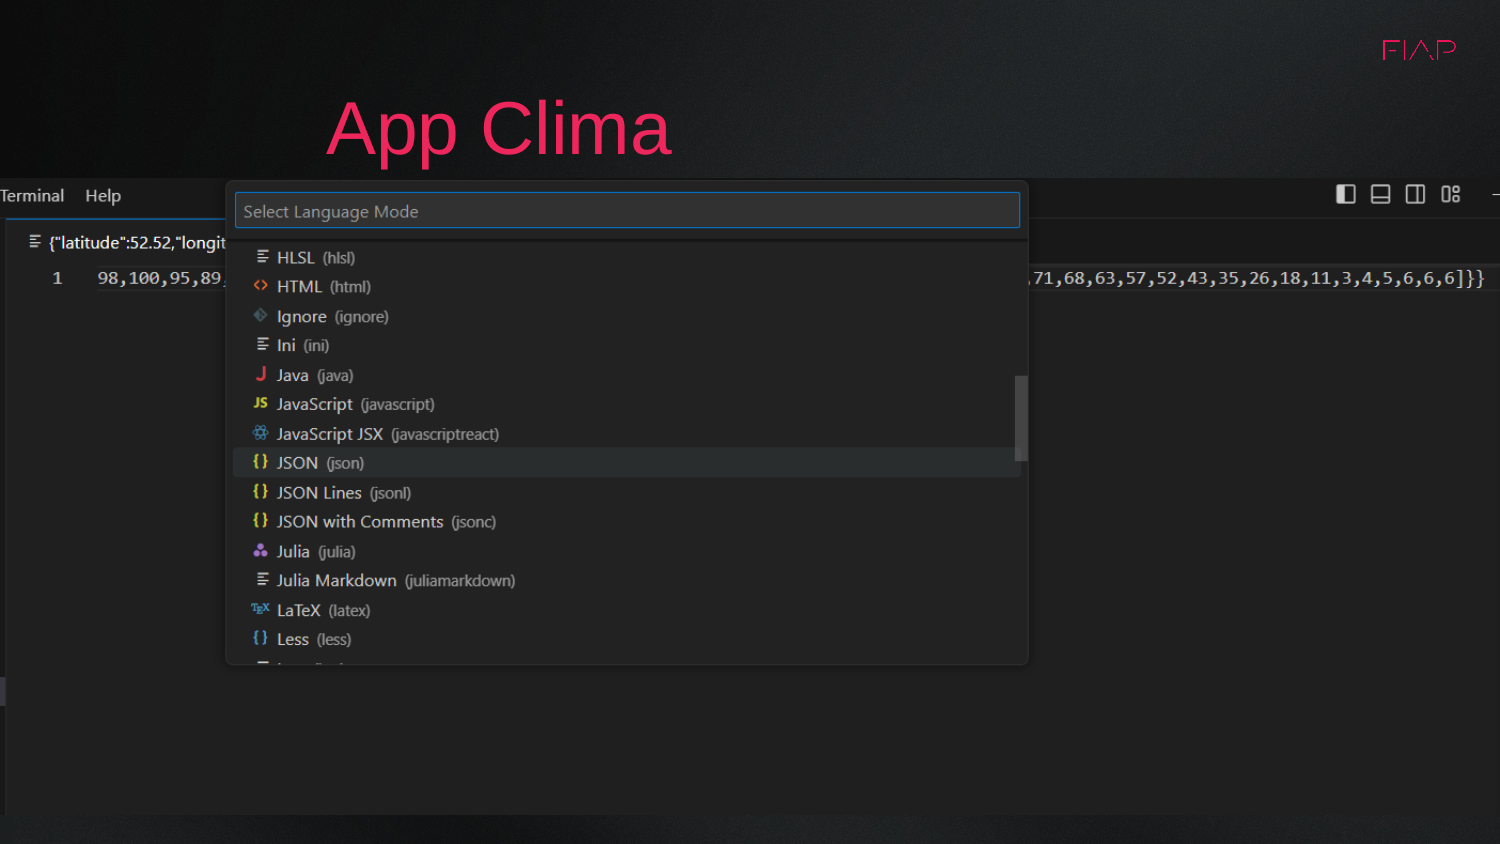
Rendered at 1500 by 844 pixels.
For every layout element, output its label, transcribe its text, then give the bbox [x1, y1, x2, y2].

text_box App Clima [311, 72, 1126, 176]
picture [0, 0, 1500, 844]
